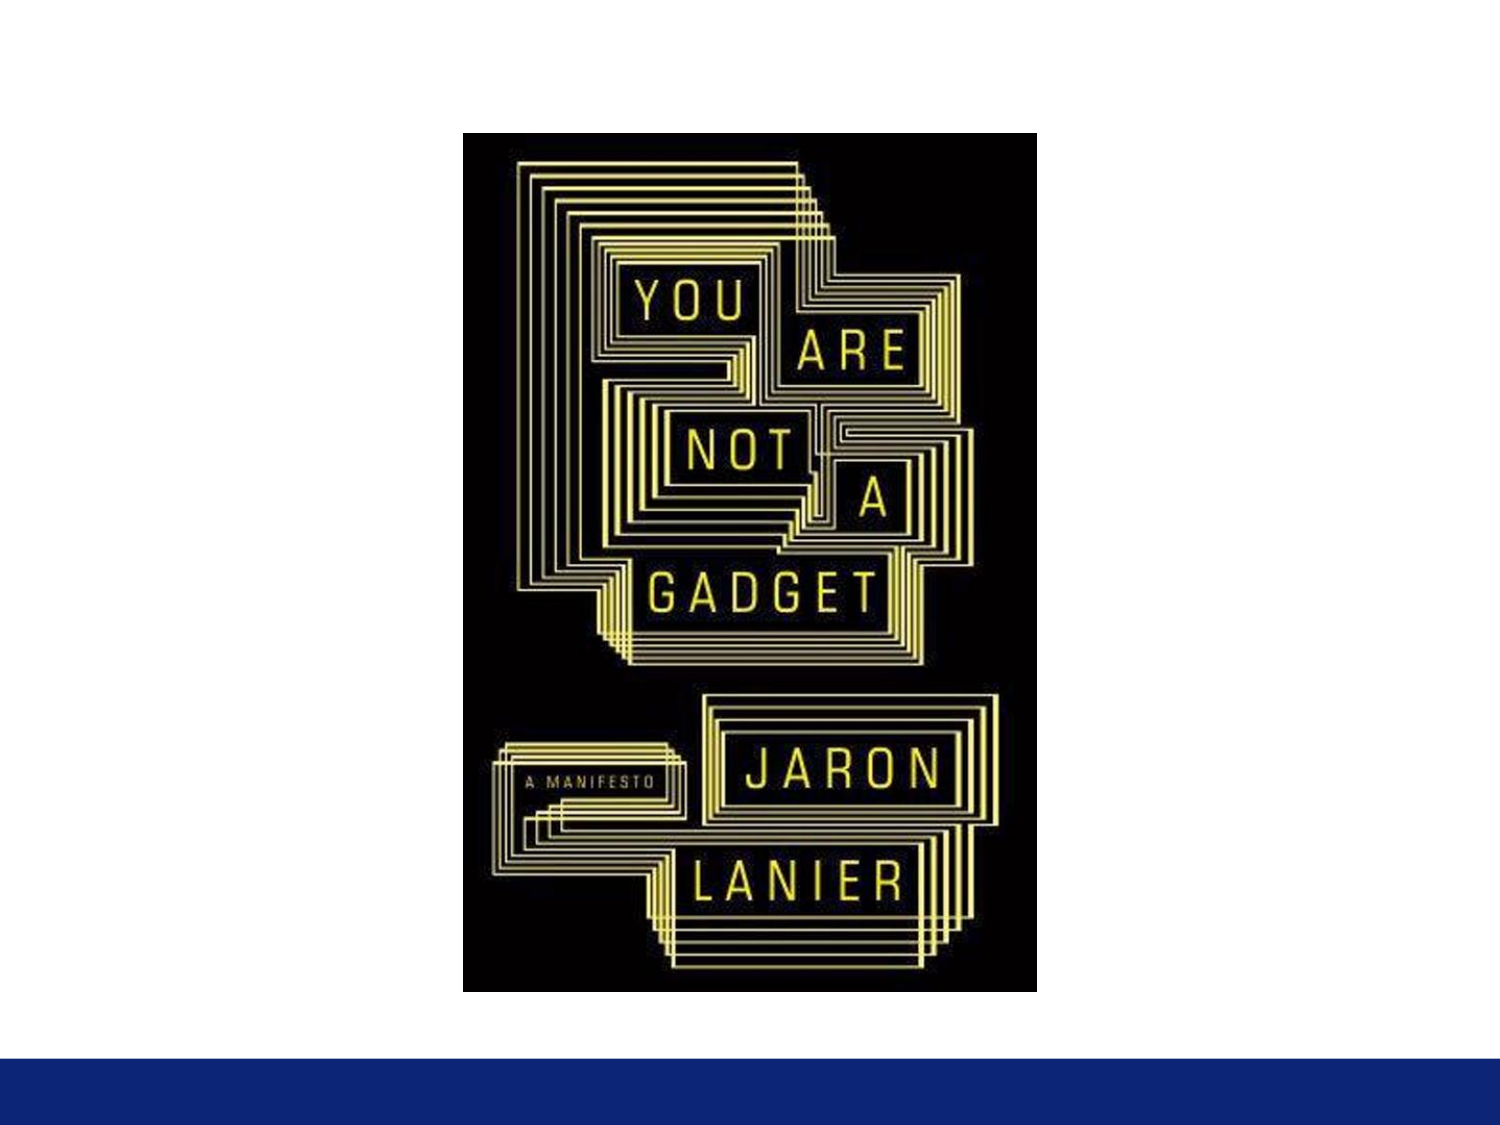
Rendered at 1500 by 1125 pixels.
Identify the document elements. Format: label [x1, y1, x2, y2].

picture [463, 133, 1037, 992]
